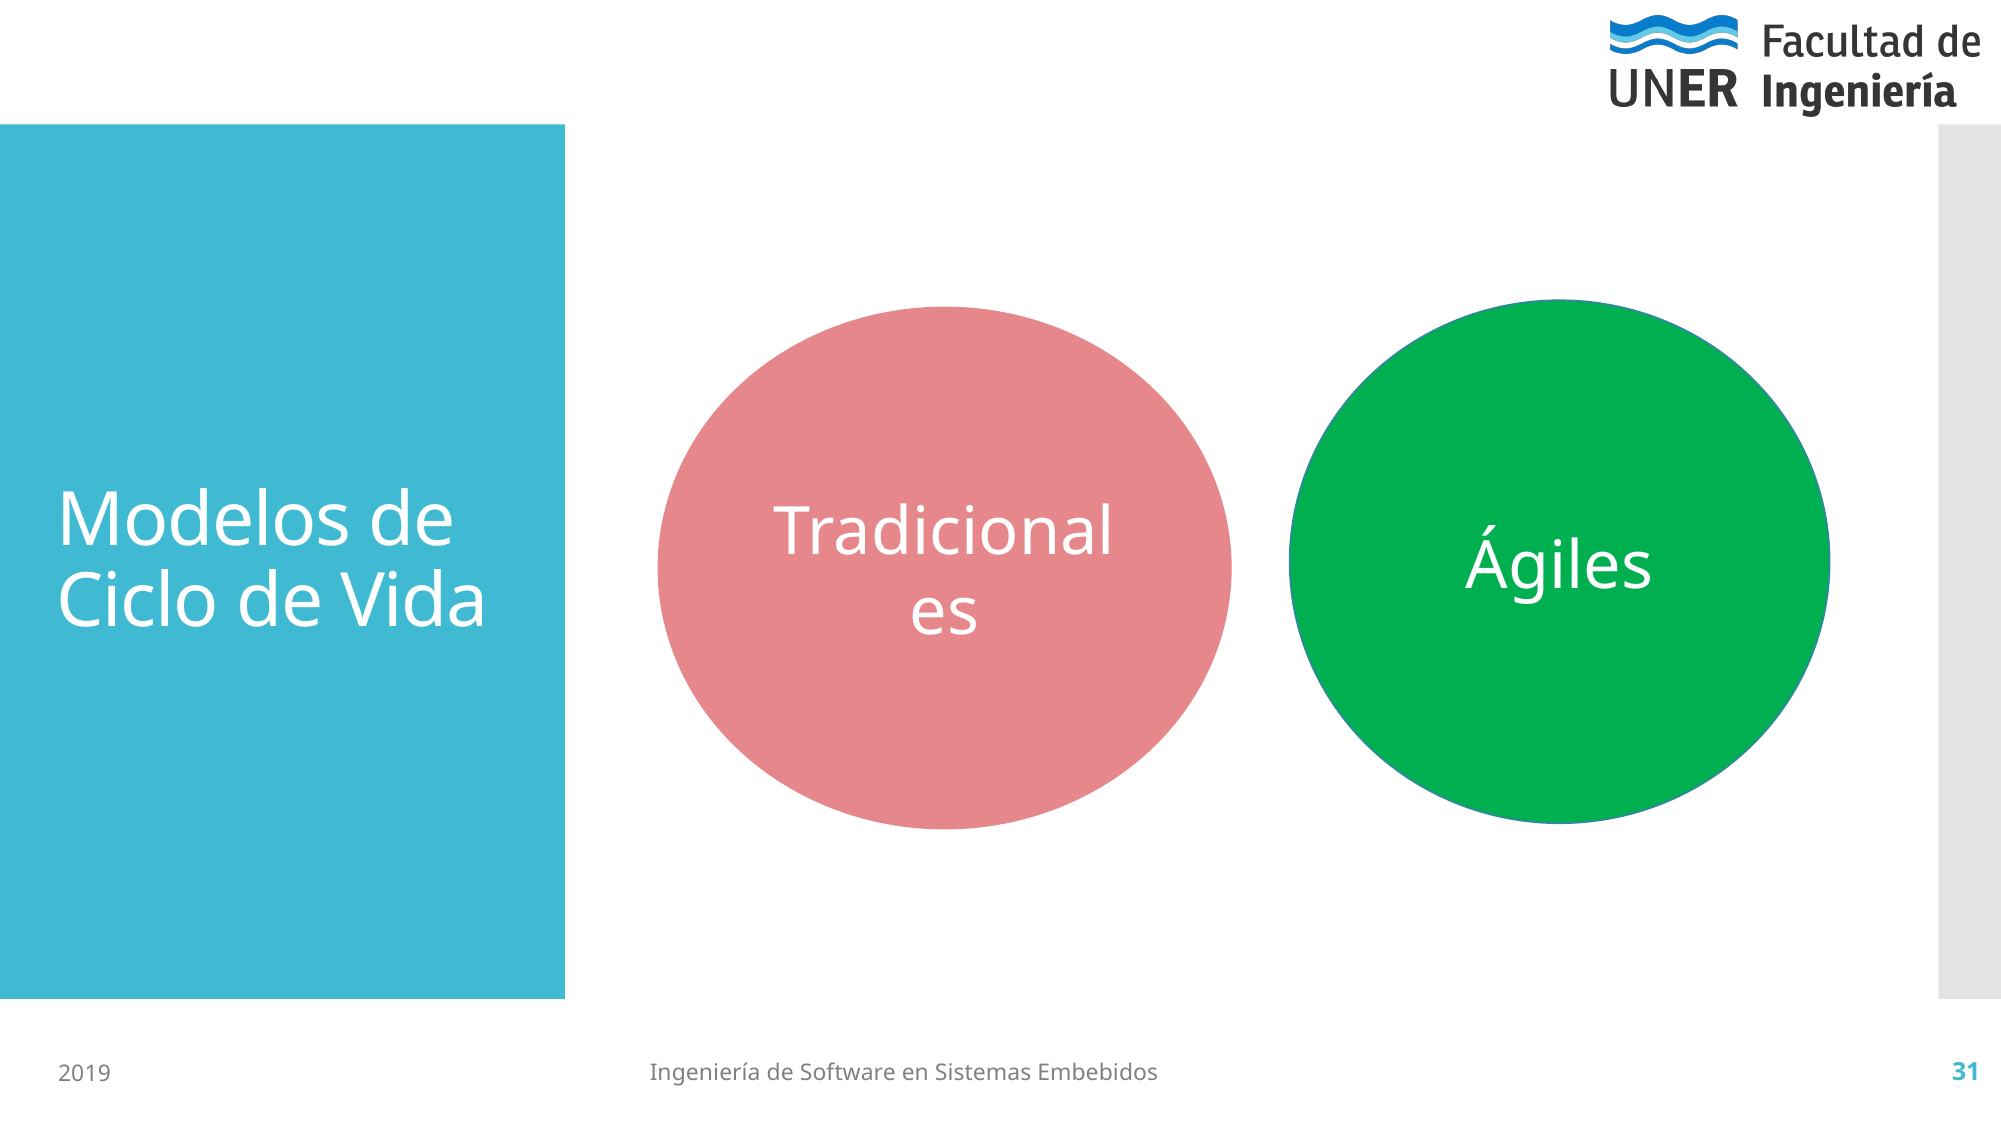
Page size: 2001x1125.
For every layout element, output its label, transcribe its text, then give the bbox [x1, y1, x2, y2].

text_box Ágiles [1288, 299, 1831, 825]
slide_number 2019 [43, 1042, 493, 1103]
title Modelos de Ciclo de Vida [41, 184, 525, 940]
text_box Tradicionales [656, 305, 1233, 831]
footer Ingeniería de Software en Sistemas Embebidos [634, 1042, 1605, 1103]
picture [1594, 0, 1996, 132]
slide_number 31 [1744, 1042, 1996, 1103]
